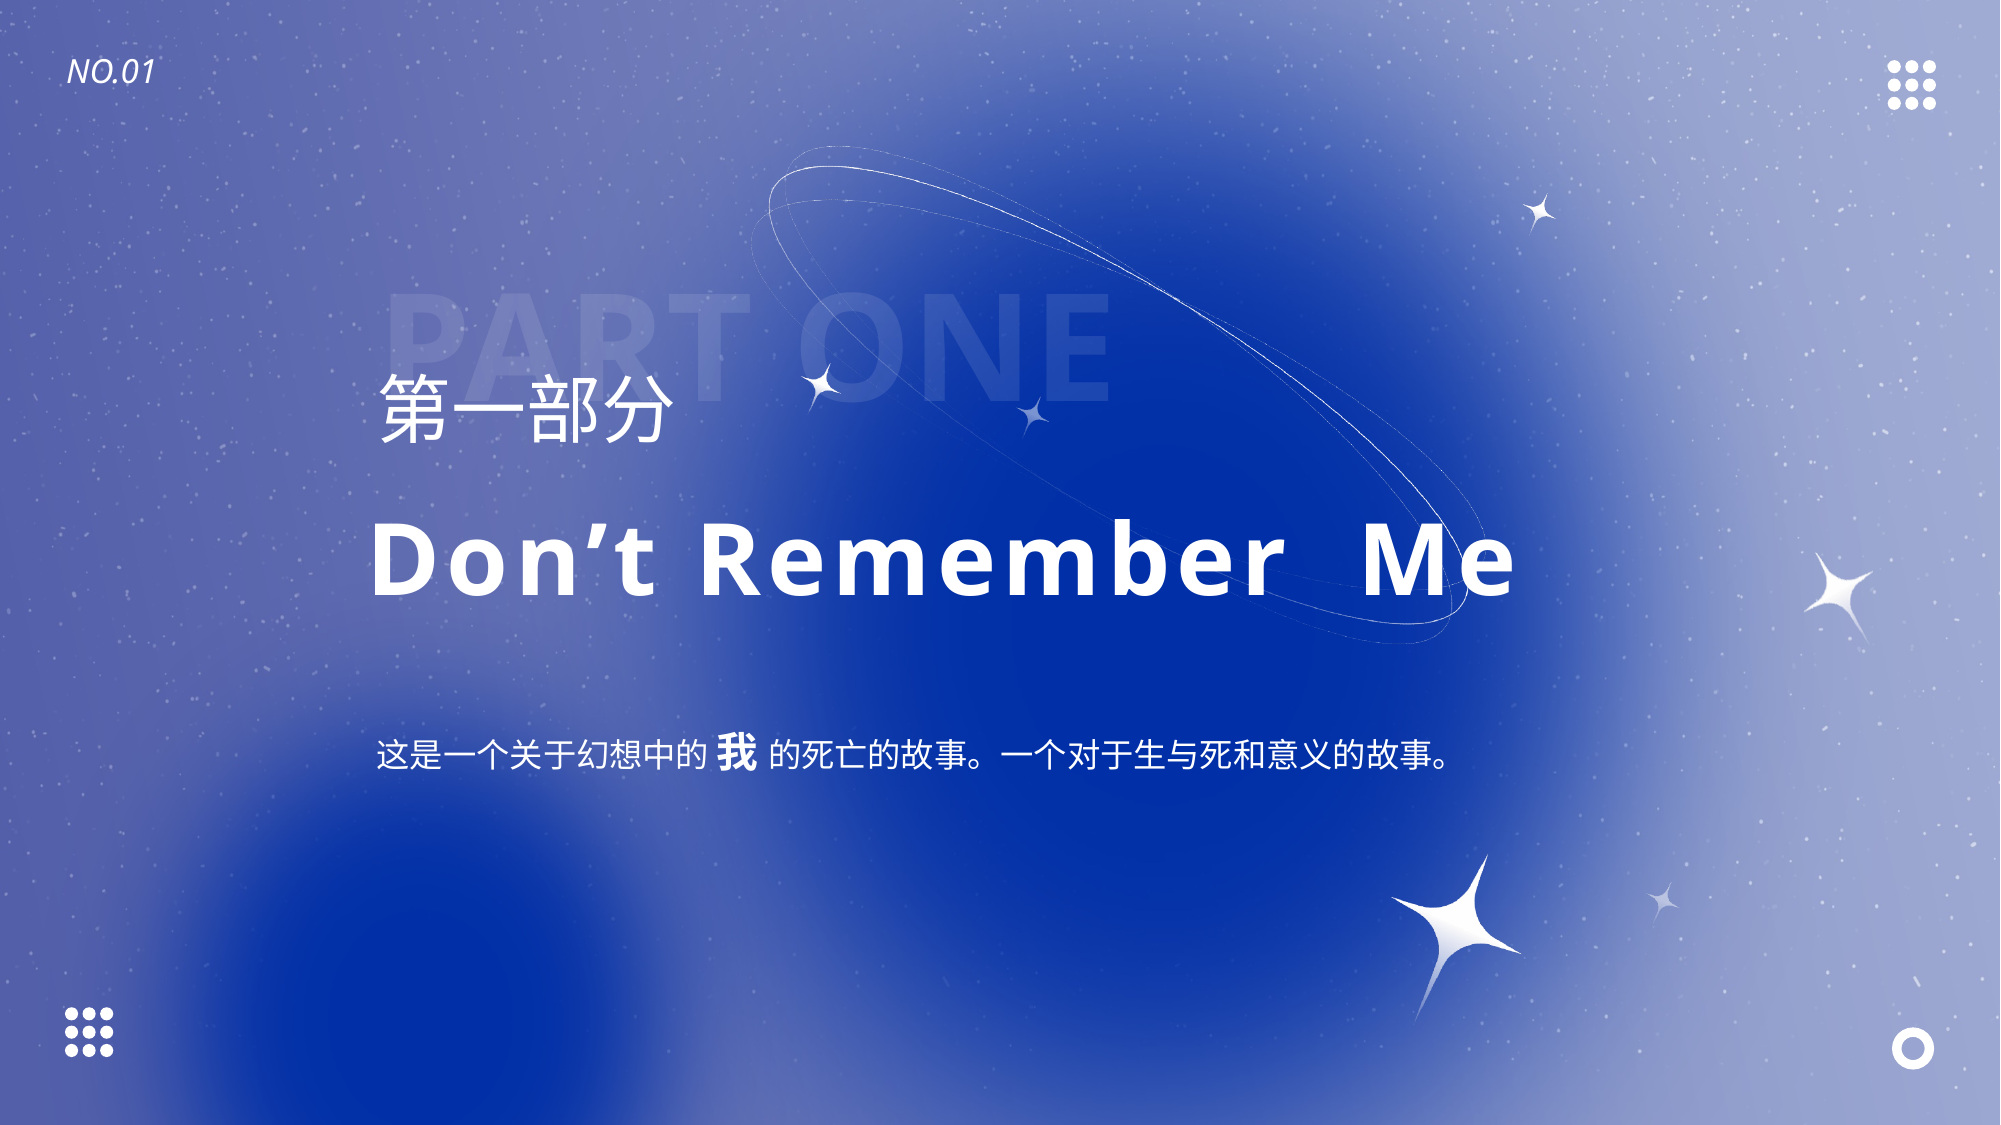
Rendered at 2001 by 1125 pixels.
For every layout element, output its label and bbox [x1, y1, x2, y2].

text_box [1887, 60, 1936, 110]
text_box [64, 1007, 114, 1058]
picture [0, 0, 2000, 1125]
